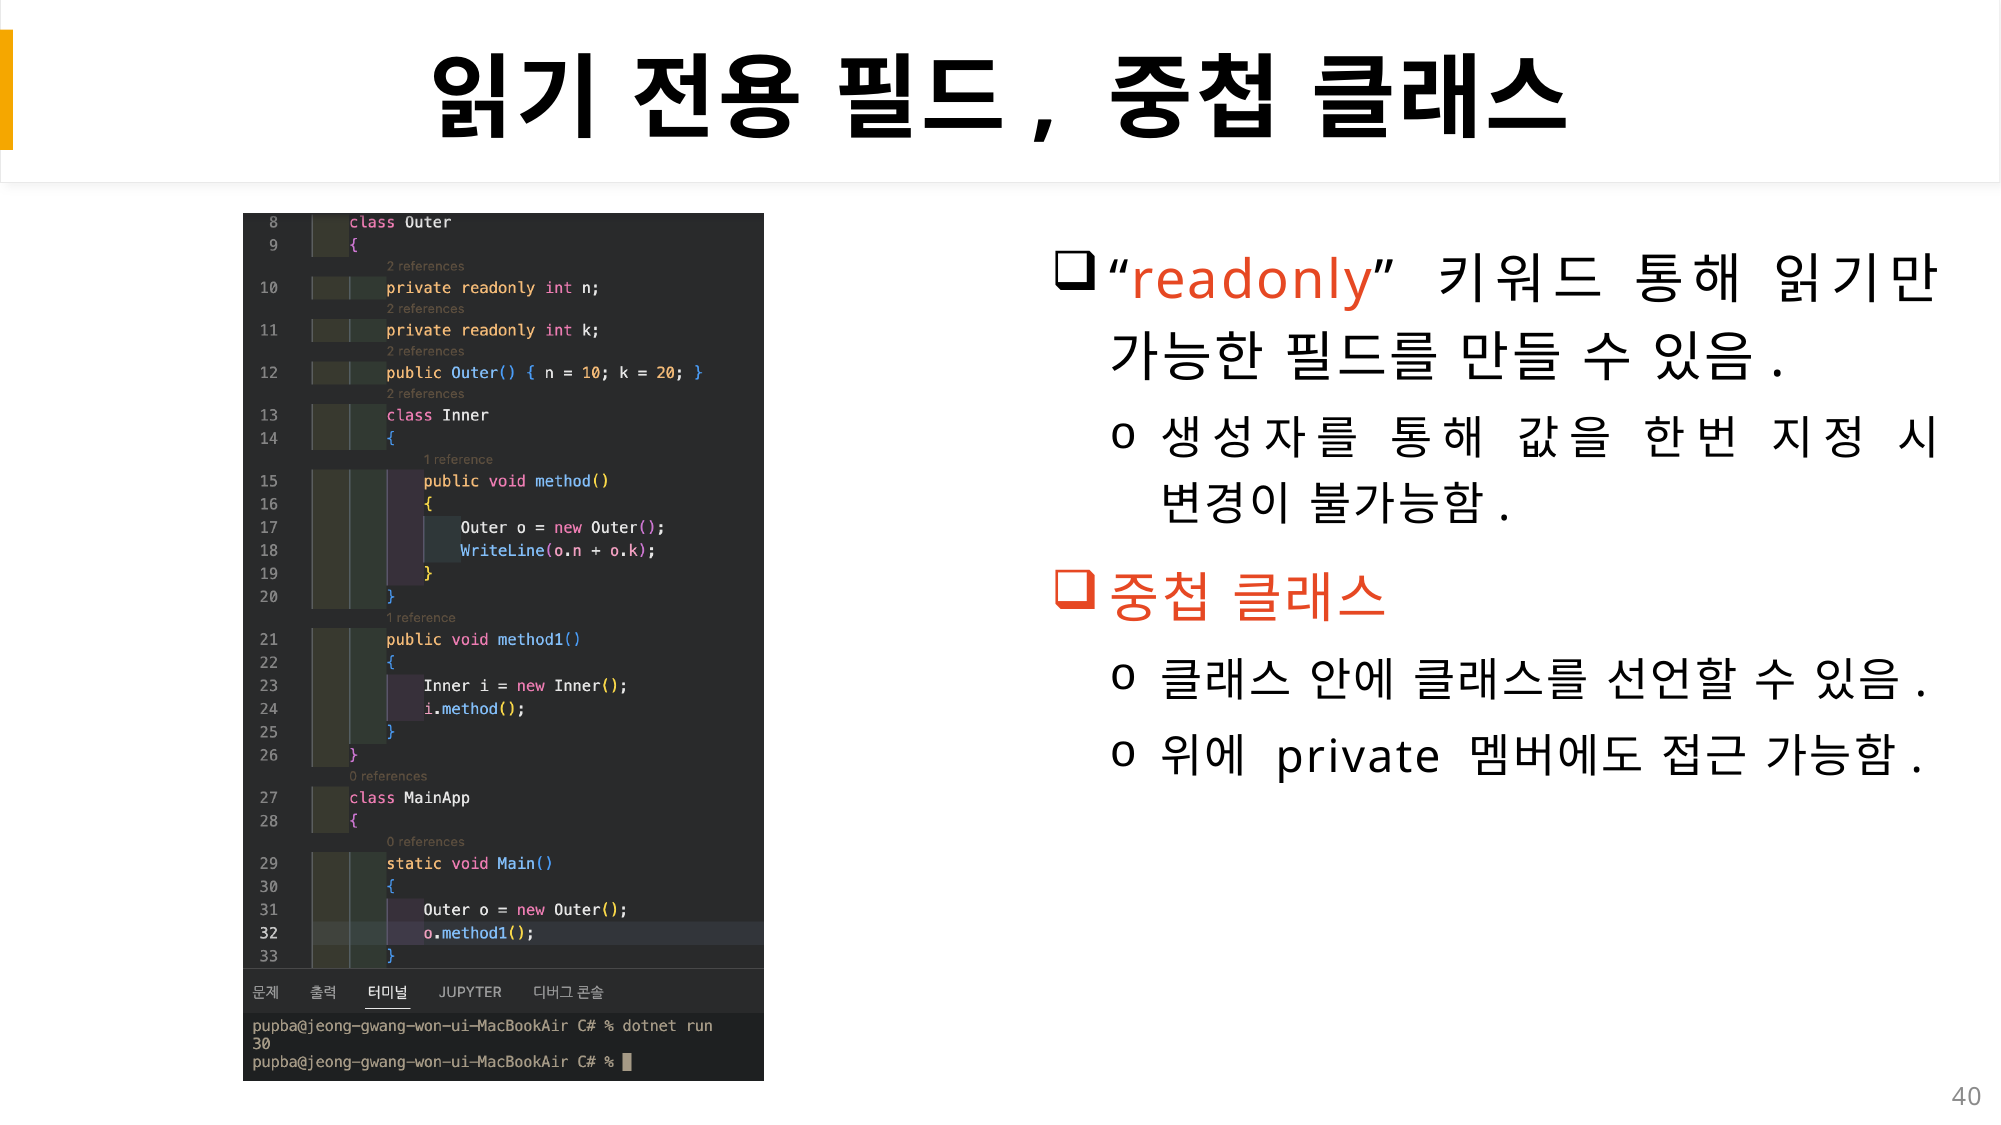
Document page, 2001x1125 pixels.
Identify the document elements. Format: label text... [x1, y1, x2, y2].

list “readonly” 키워드 통해 읽기만 가능한 필드를 만들 수 있음. 생성자를 통해 값을 한번 지정 시 변경이 불가능함. 중첩 클래스 클래스 안에 클래스를 선언할 수 있음. 위에 private 멤버에도 접근 가능함. [1032, 213, 1961, 1081]
title 읽기 전용 필드, 중첩 클래스 [39, 29, 1961, 150]
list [243, 213, 764, 1081]
